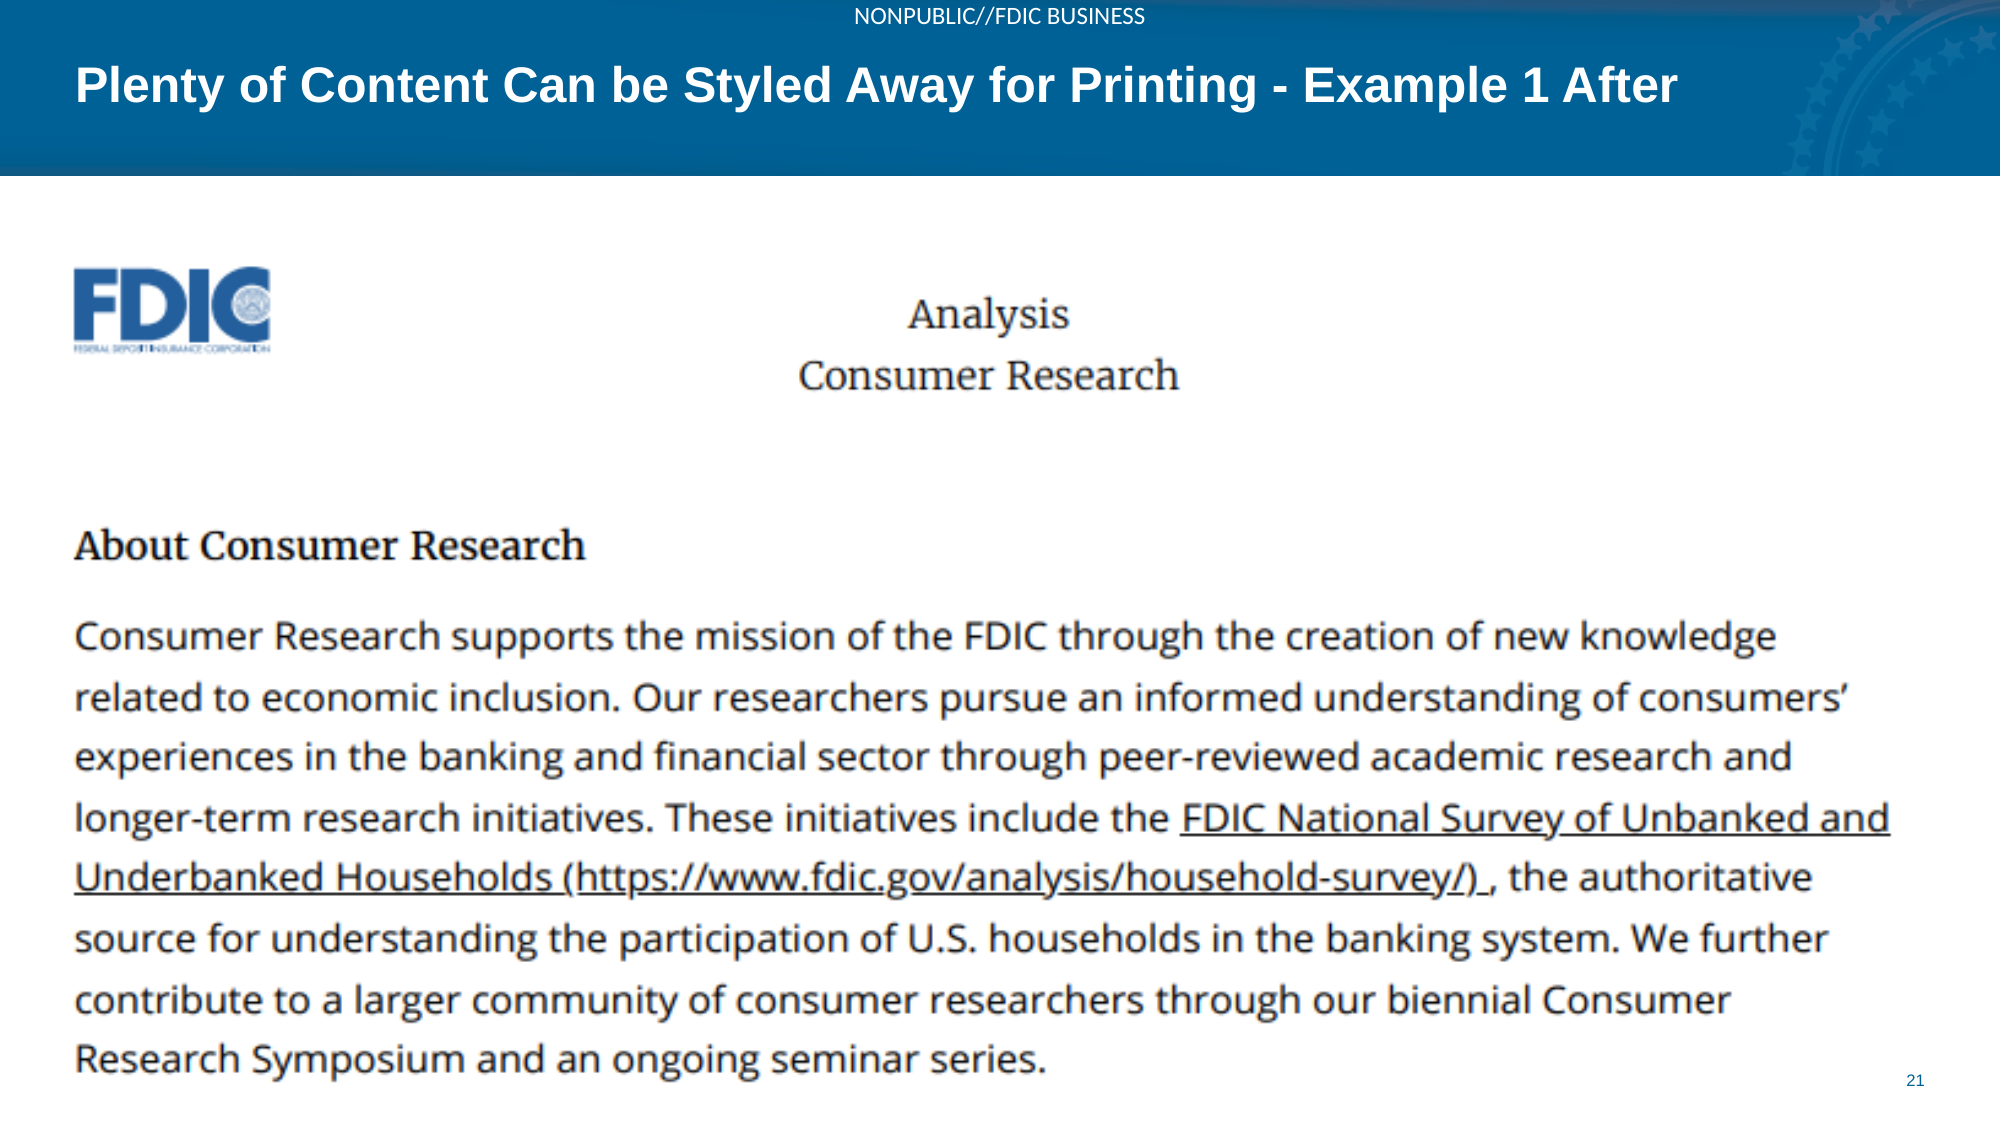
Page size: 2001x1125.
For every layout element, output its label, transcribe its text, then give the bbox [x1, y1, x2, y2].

list NONPUBLIC//FDIC BUSINESS [812, 0, 1188, 30]
title Plenty of Content Can be Styled Away for Printing - Example 1 After [75, 52, 1800, 115]
picture [0, 0, 2000, 1125]
